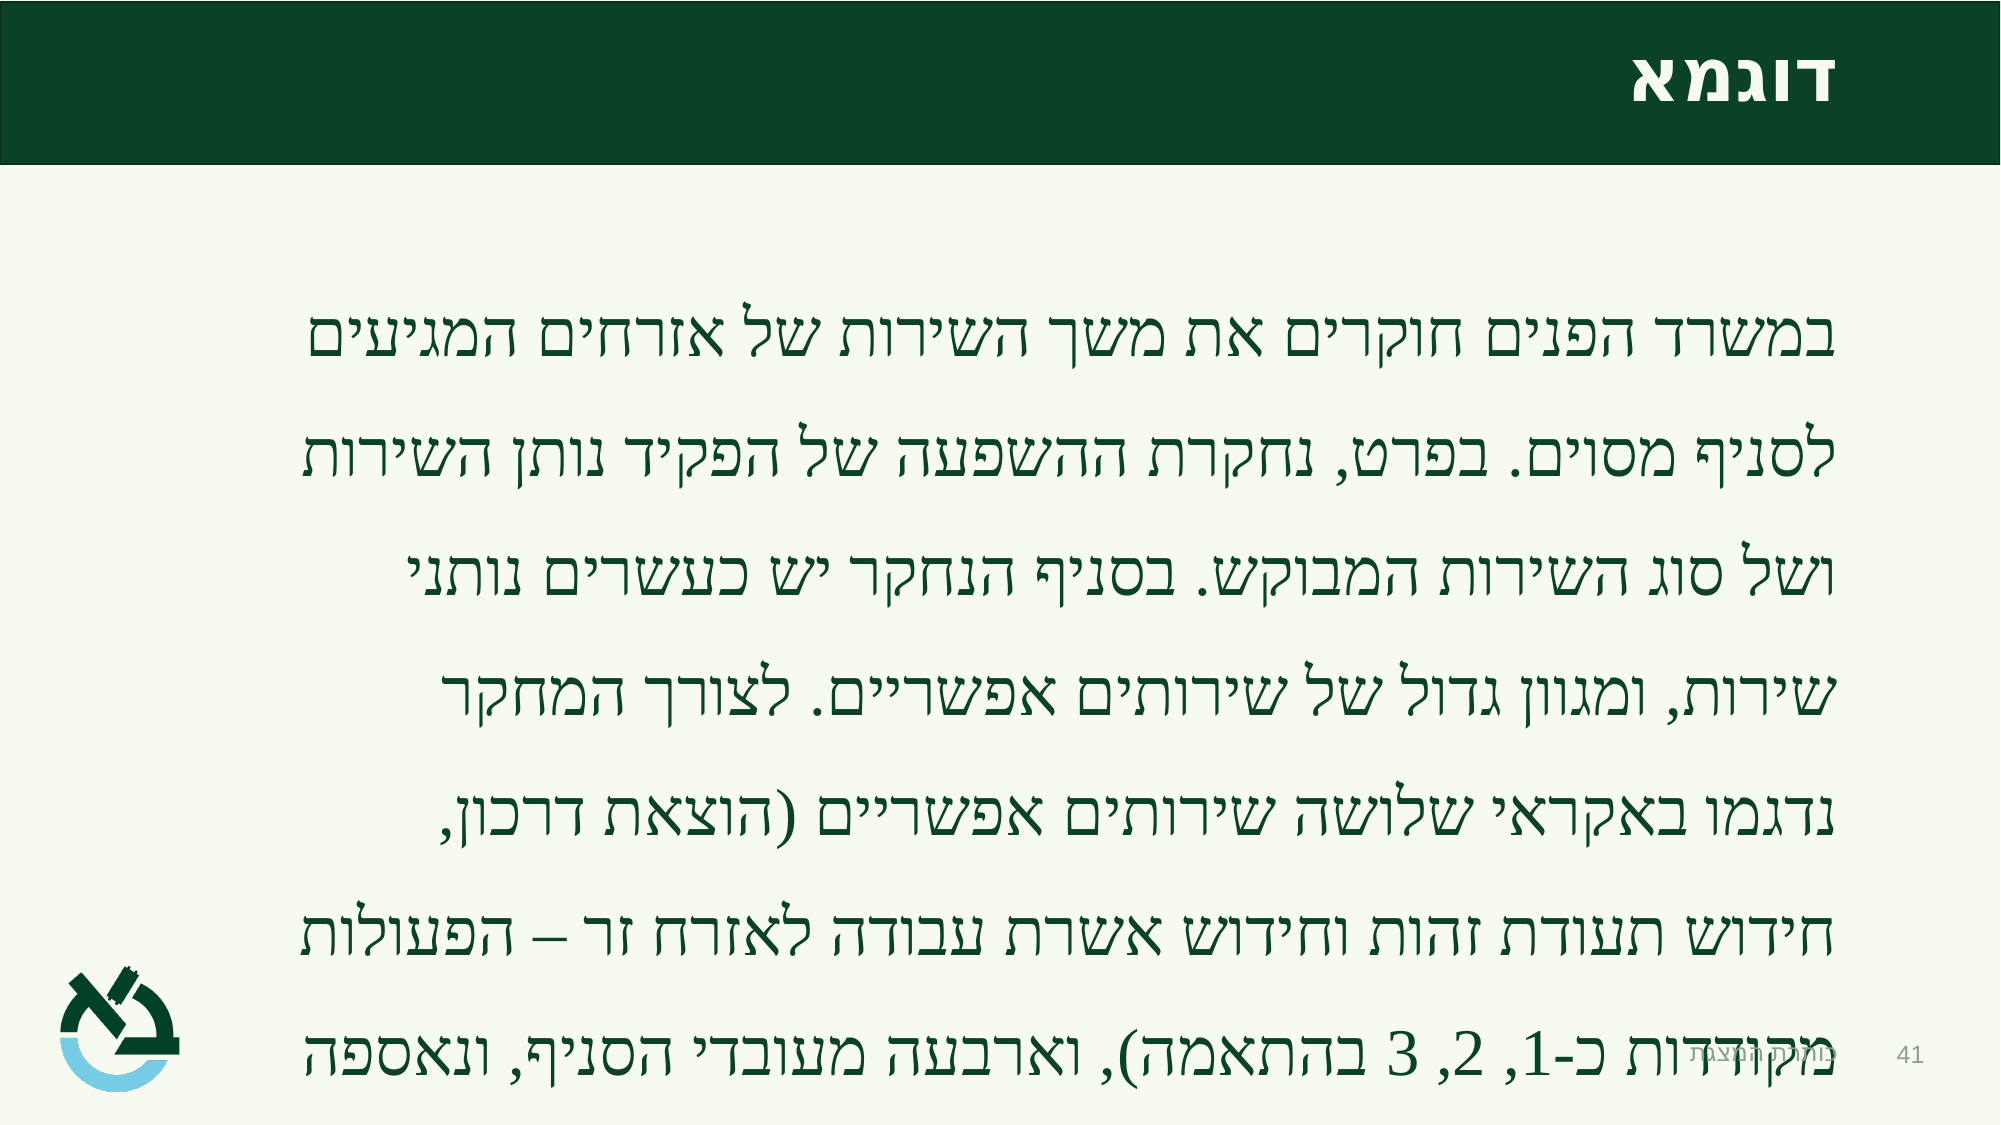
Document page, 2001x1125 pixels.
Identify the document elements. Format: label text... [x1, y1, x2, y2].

slide_number 41 [1861, 1023, 1940, 1084]
title דוגמא [645, 1, 1855, 165]
subtitle במשרד הפנים חוקרים את משך השירות של אזרחים המגיעים לסניף מסוים. בפרט, נחקרת ההשפעה של הפקיד נותן השירות ושל סוג השירות המבוקש. בסניף הנחקר יש כעשרים נותני שירות, ומגוון גדול של שירותים אפשריים. לצורך המחקר נדגמו באקראי שלושה שירותים אפשריים (הוצאת דרכון, חידוש תעודת זהות וחידוש אשרת עבודה לאזרח זר – הפעולות מקודדות כ-1, 2, 3 בהתאמה), וארבעה מעובדי הסניף, ונאספה הטבלה הבאה: [278, 241, 1855, 887]
footer כותרת המצגת [1499, 1030, 1854, 1072]
